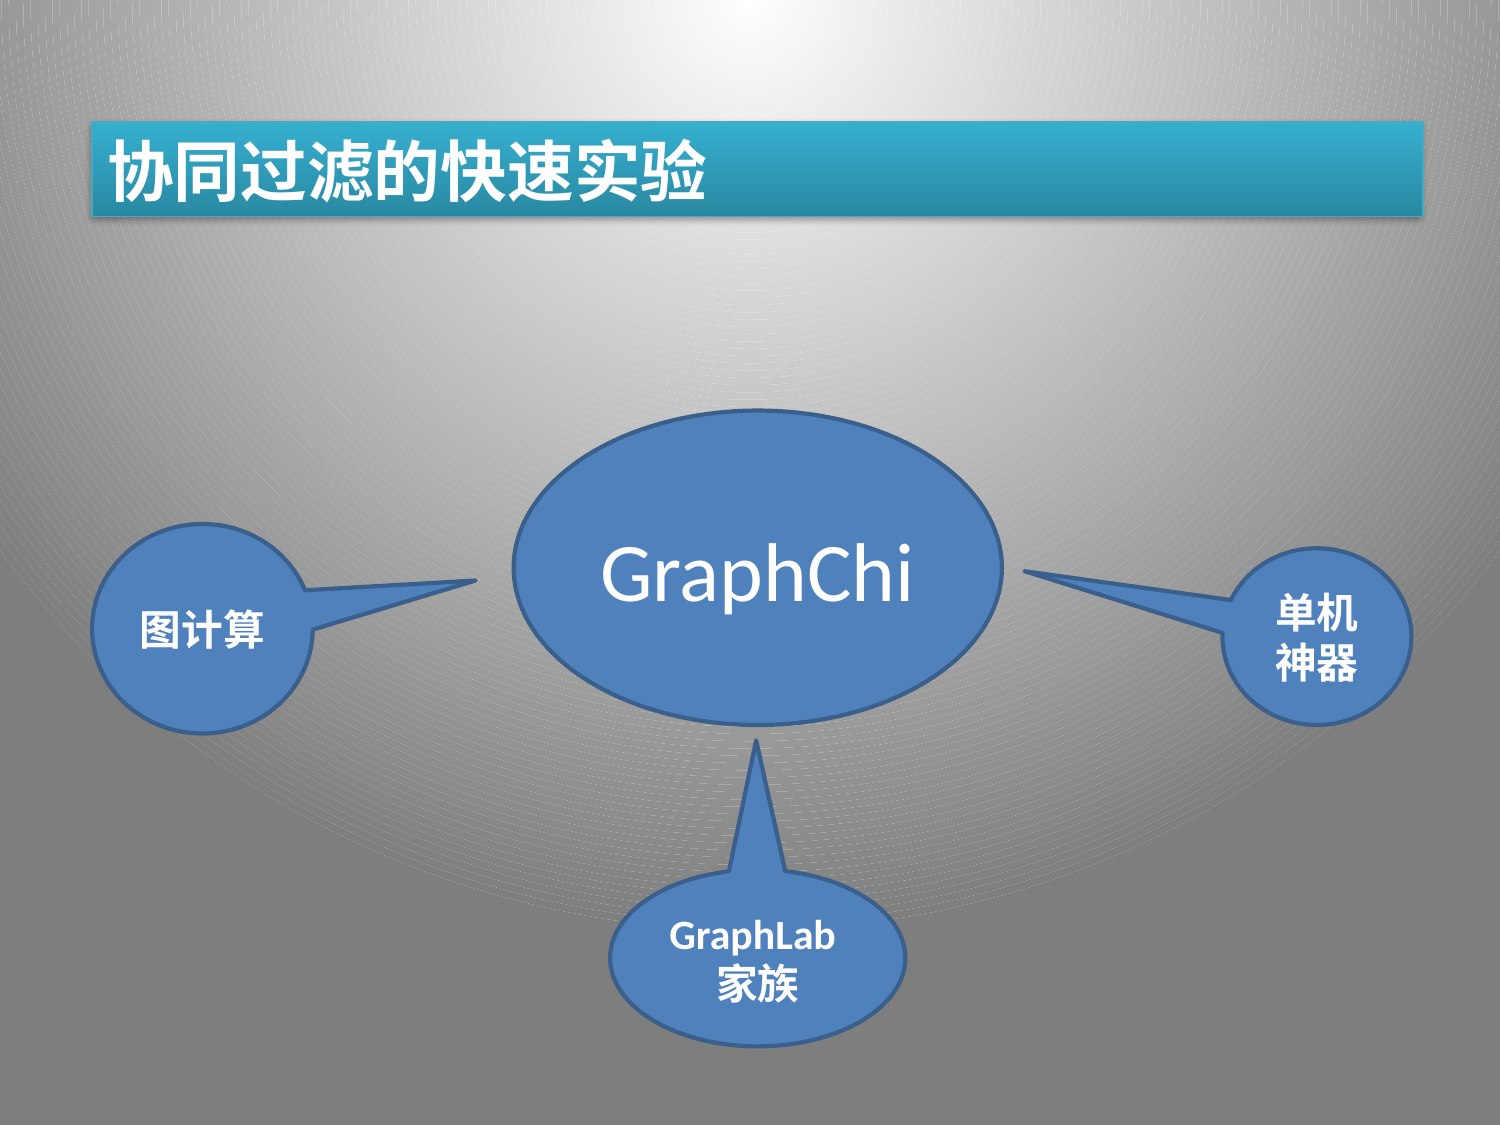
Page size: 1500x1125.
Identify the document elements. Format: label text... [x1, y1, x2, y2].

text_box GraphLab家族 [607, 738, 908, 1049]
text_box 图计算 [89, 521, 478, 736]
text_box 单机神器 [1022, 546, 1414, 728]
text_box 协同过滤的快速实验 [91, 121, 1424, 217]
text_box GraphChi [511, 408, 1005, 728]
